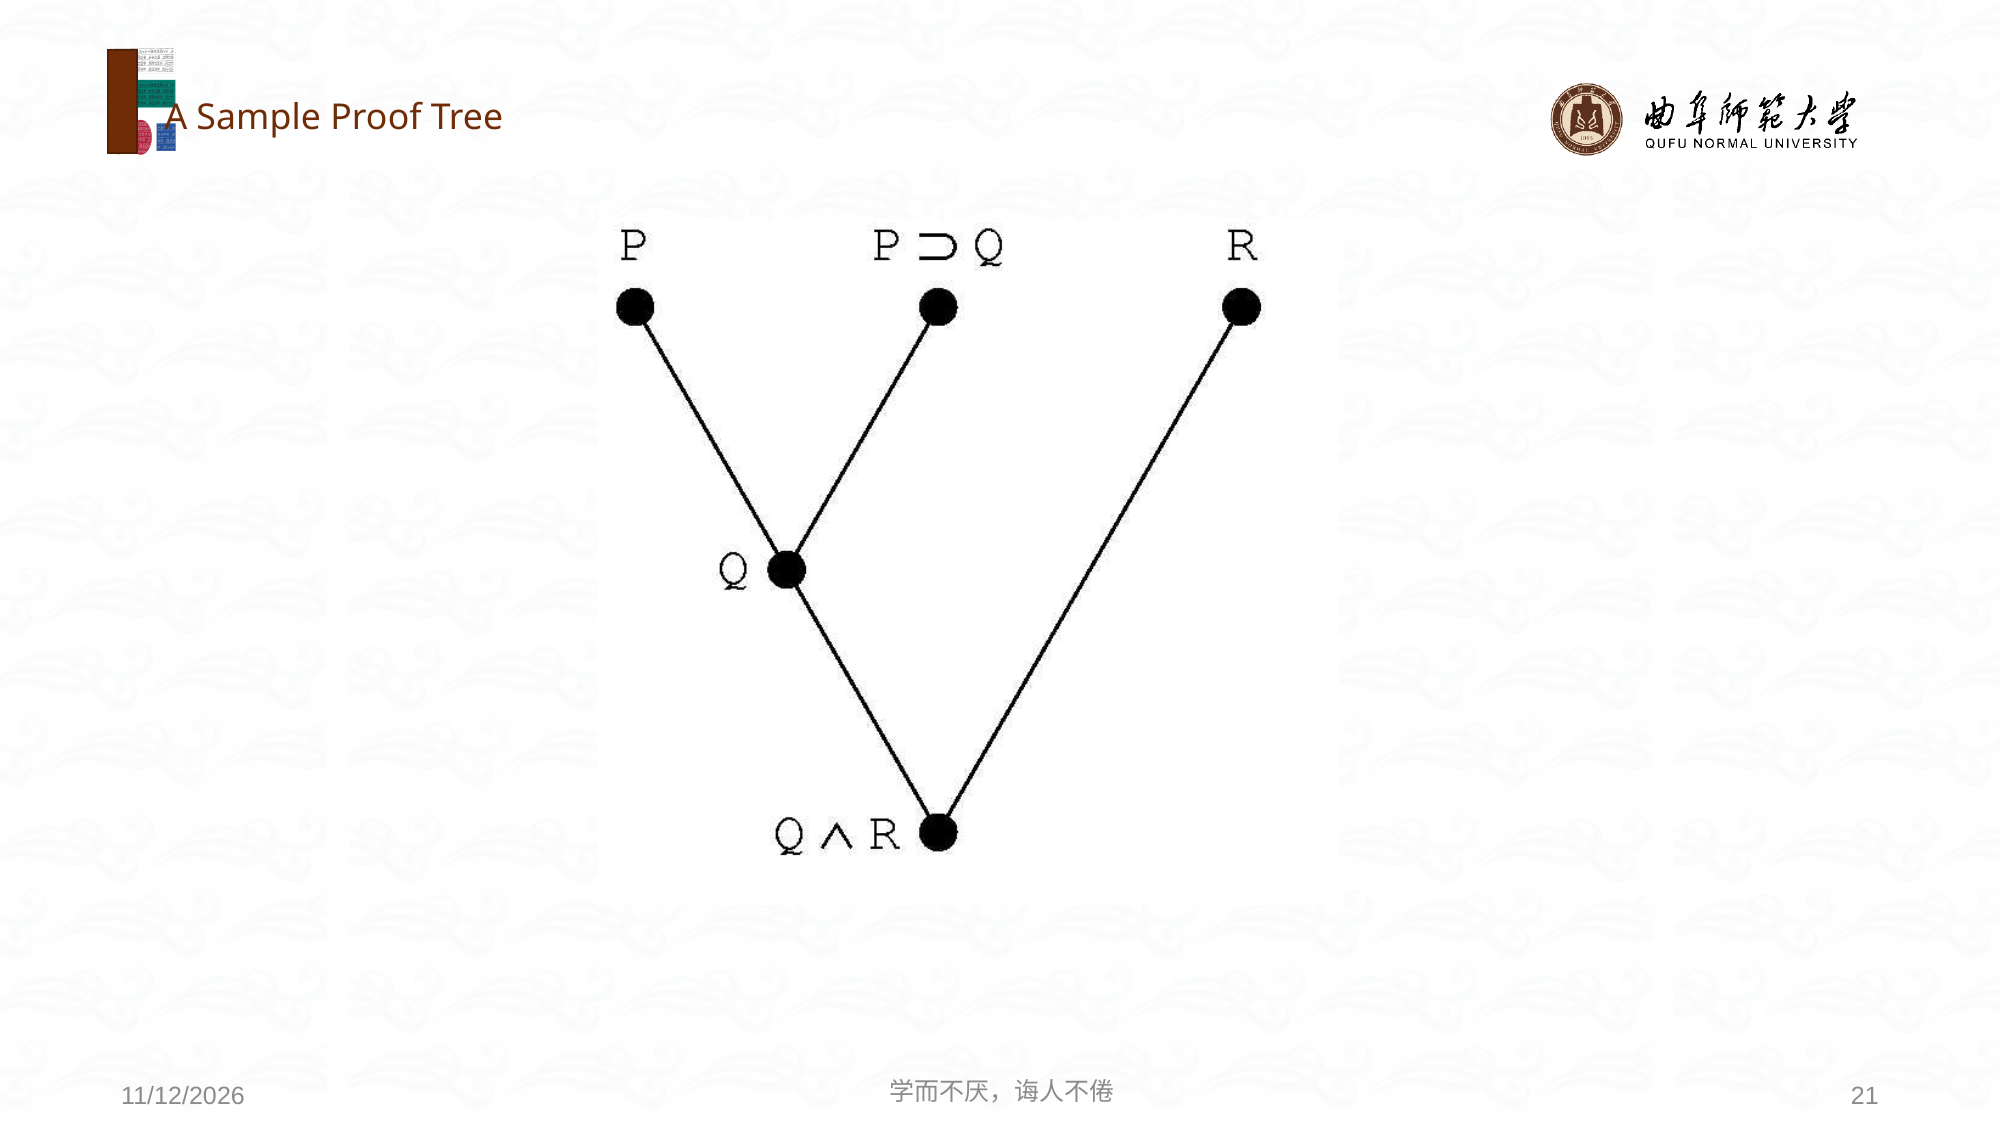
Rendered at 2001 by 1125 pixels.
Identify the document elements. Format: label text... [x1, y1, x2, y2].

slide_number 21 [1443, 1065, 1894, 1125]
picture [108, 46, 176, 161]
picture [1543, 75, 1894, 158]
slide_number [106, 1065, 557, 1125]
footer 学而不厌，诲人不倦 [664, 1063, 1340, 1124]
title A Sample Proof Tree [149, 90, 1386, 188]
picture [597, 220, 1339, 905]
